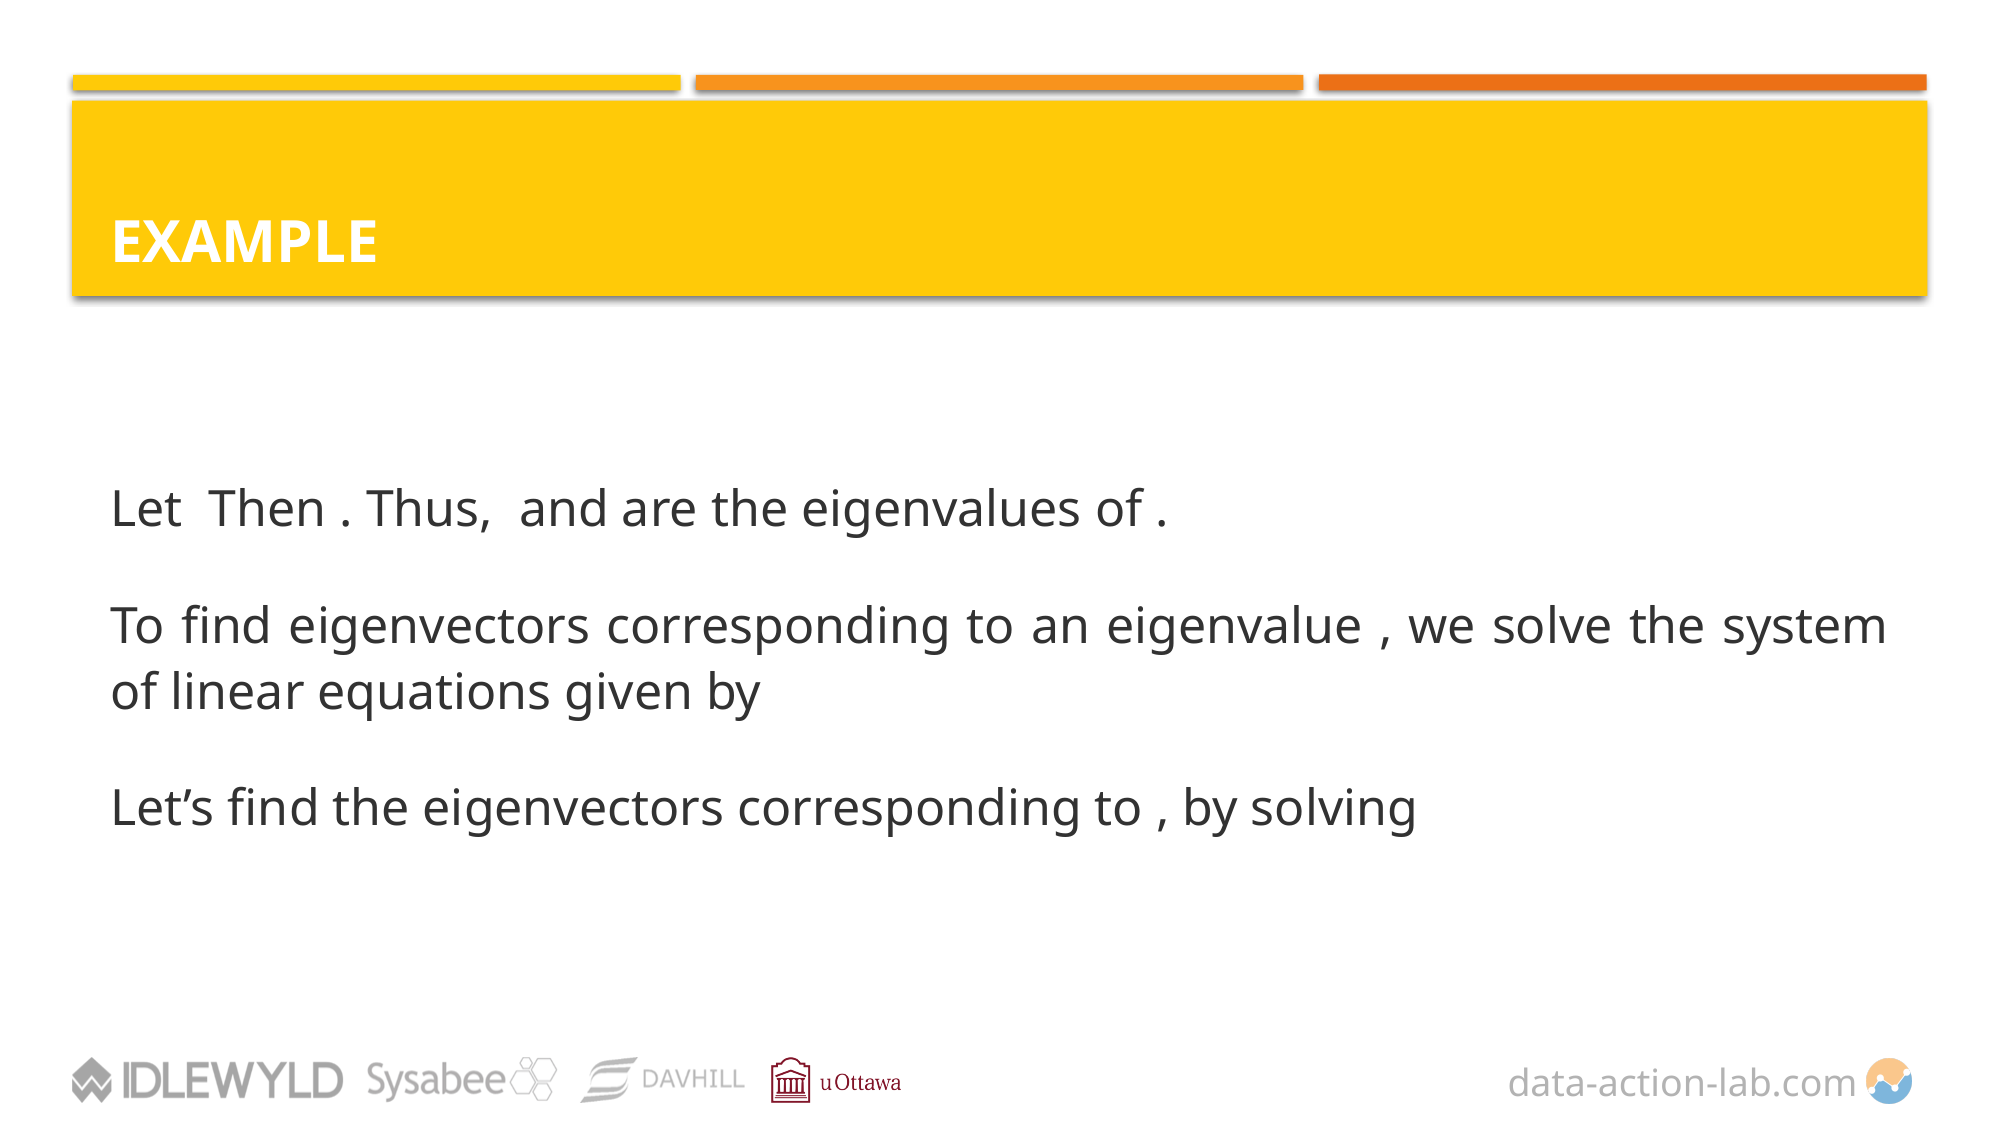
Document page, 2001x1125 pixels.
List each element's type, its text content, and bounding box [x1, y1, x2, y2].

picture [72, 1057, 745, 1103]
picture [771, 1057, 901, 1103]
title EXAMPLE [95, 115, 1905, 282]
